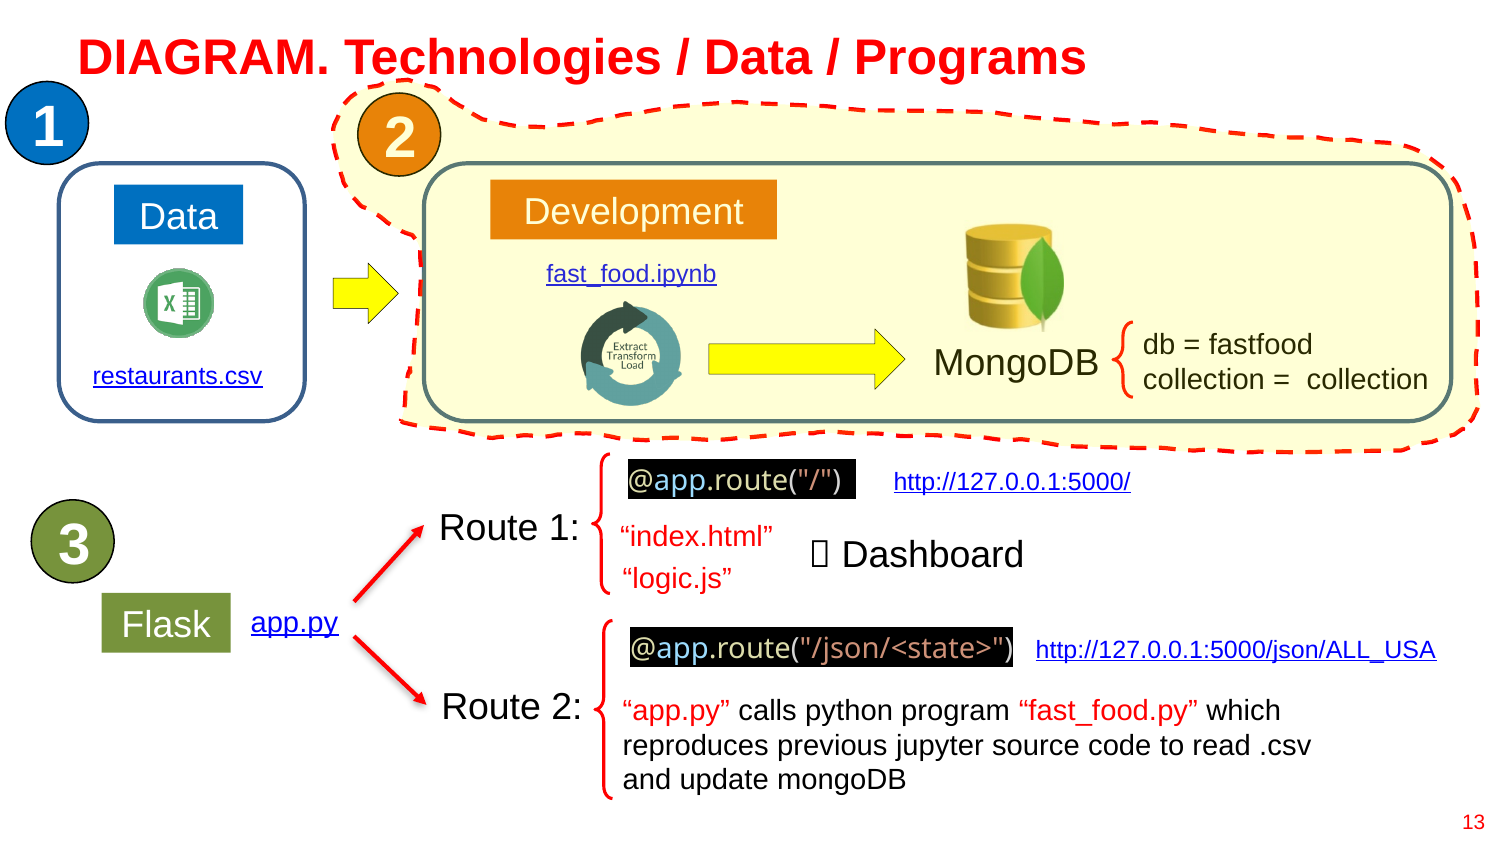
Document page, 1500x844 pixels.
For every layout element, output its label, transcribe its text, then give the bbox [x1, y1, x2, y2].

text_box [331, 261, 401, 326]
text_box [58, 163, 305, 422]
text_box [490, 179, 778, 297]
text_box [353, 620, 1484, 805]
text_box [1129, 448, 1411, 454]
slide_number 13 [1149, 798, 1500, 844]
text_box 1 [5, 81, 89, 165]
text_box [101, 453, 1349, 654]
title DIAGRAM. Technologies / Data / Programs [62, 16, 1410, 71]
text_box [331, 77, 1481, 441]
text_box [573, 220, 1445, 440]
text_box 3 [31, 499, 96, 583]
